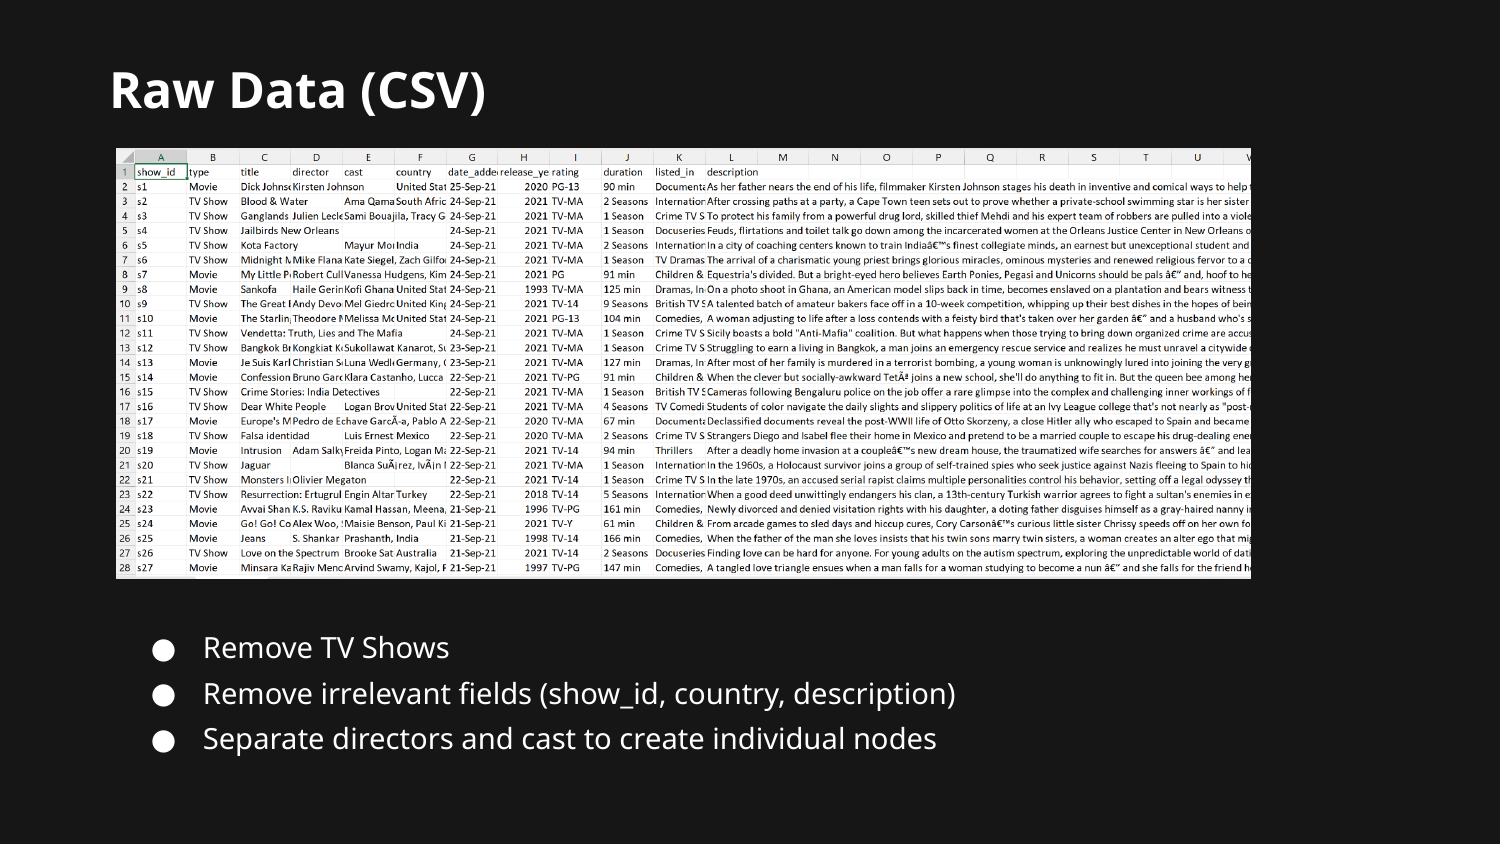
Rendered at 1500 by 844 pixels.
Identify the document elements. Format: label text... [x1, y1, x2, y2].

text_box Remove TV Shows Remove irrelevant fields (show_id, country, description) Separate directors and cast to create individual nodes [116, 613, 1055, 761]
text_box Raw Data (CSV) [98, 53, 1400, 125]
picture [116, 148, 1251, 580]
